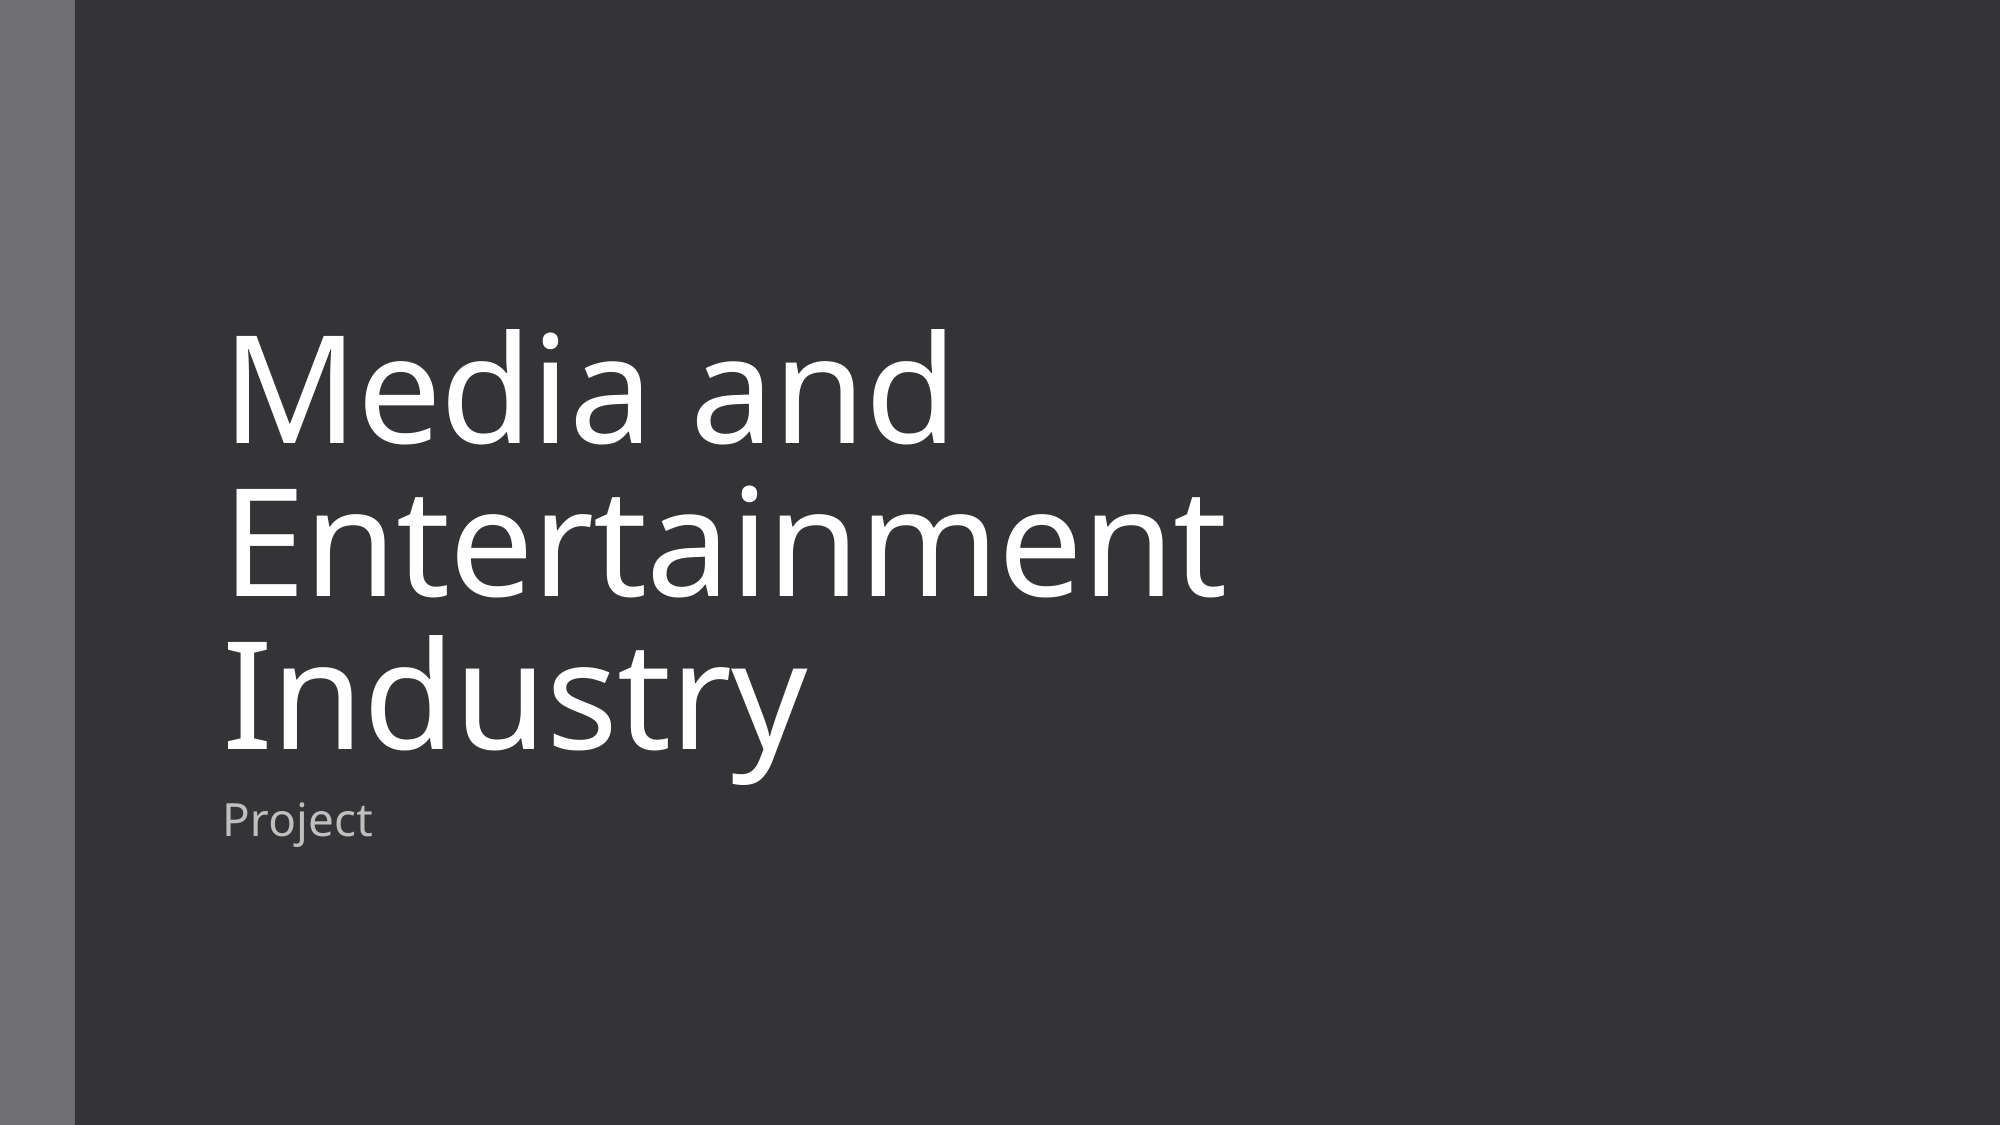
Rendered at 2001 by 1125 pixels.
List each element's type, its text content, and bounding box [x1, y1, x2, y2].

subtitle Project [206, 787, 1752, 1065]
title Media and Entertainment Industry [206, 124, 1752, 787]
